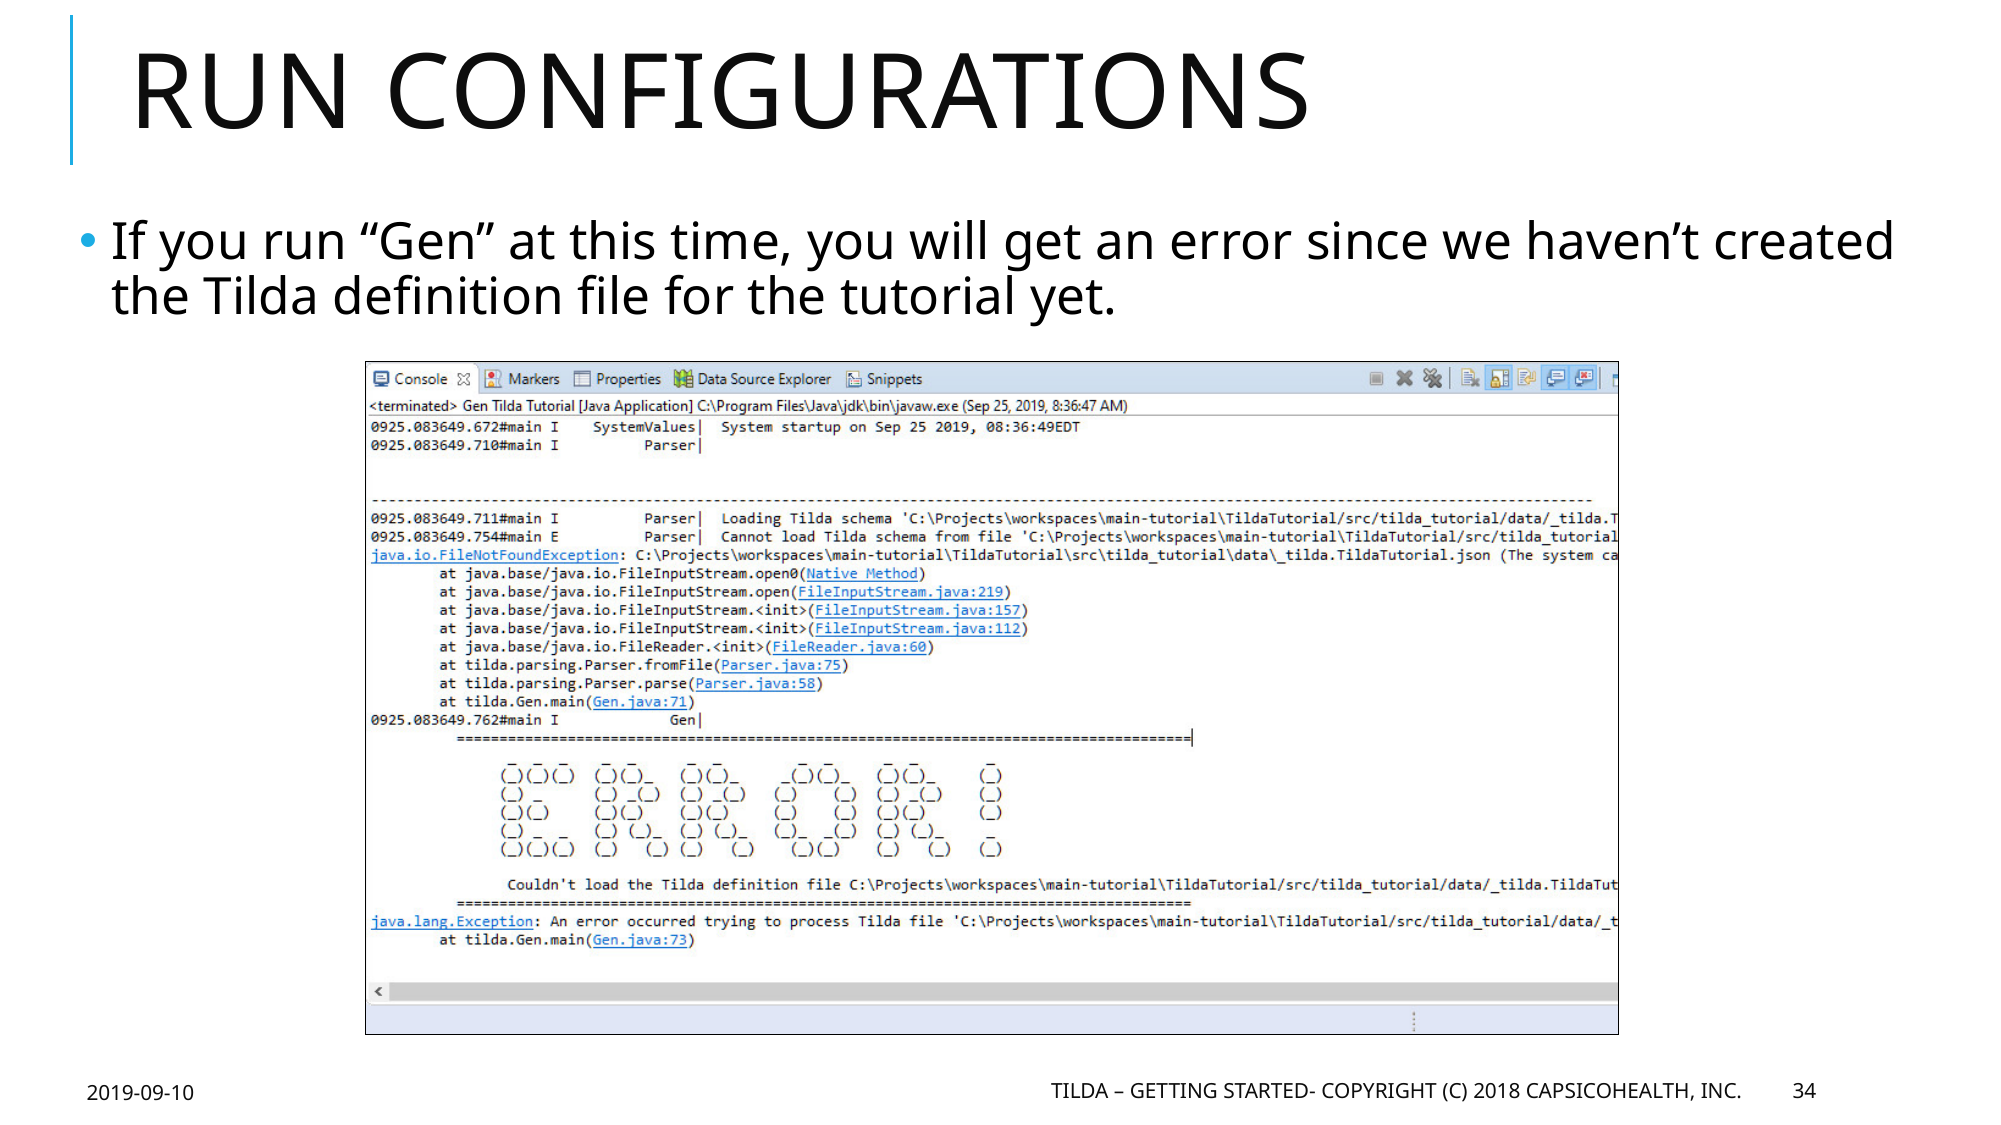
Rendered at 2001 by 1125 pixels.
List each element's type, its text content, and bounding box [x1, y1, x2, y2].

footer Tilda – Getting Started- Copyright (c) 2018 CapsicoHealth, Inc. [559, 1077, 1763, 1107]
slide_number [71, 1077, 522, 1107]
picture [365, 361, 1619, 1036]
title Run Configurations [114, 34, 1938, 163]
list If you run “Gen” at this time, you will get an error since we haven’t created the Tilda definition file for the tutorial yet. [71, 207, 1938, 336]
slide_number 34 [1777, 1077, 1938, 1107]
